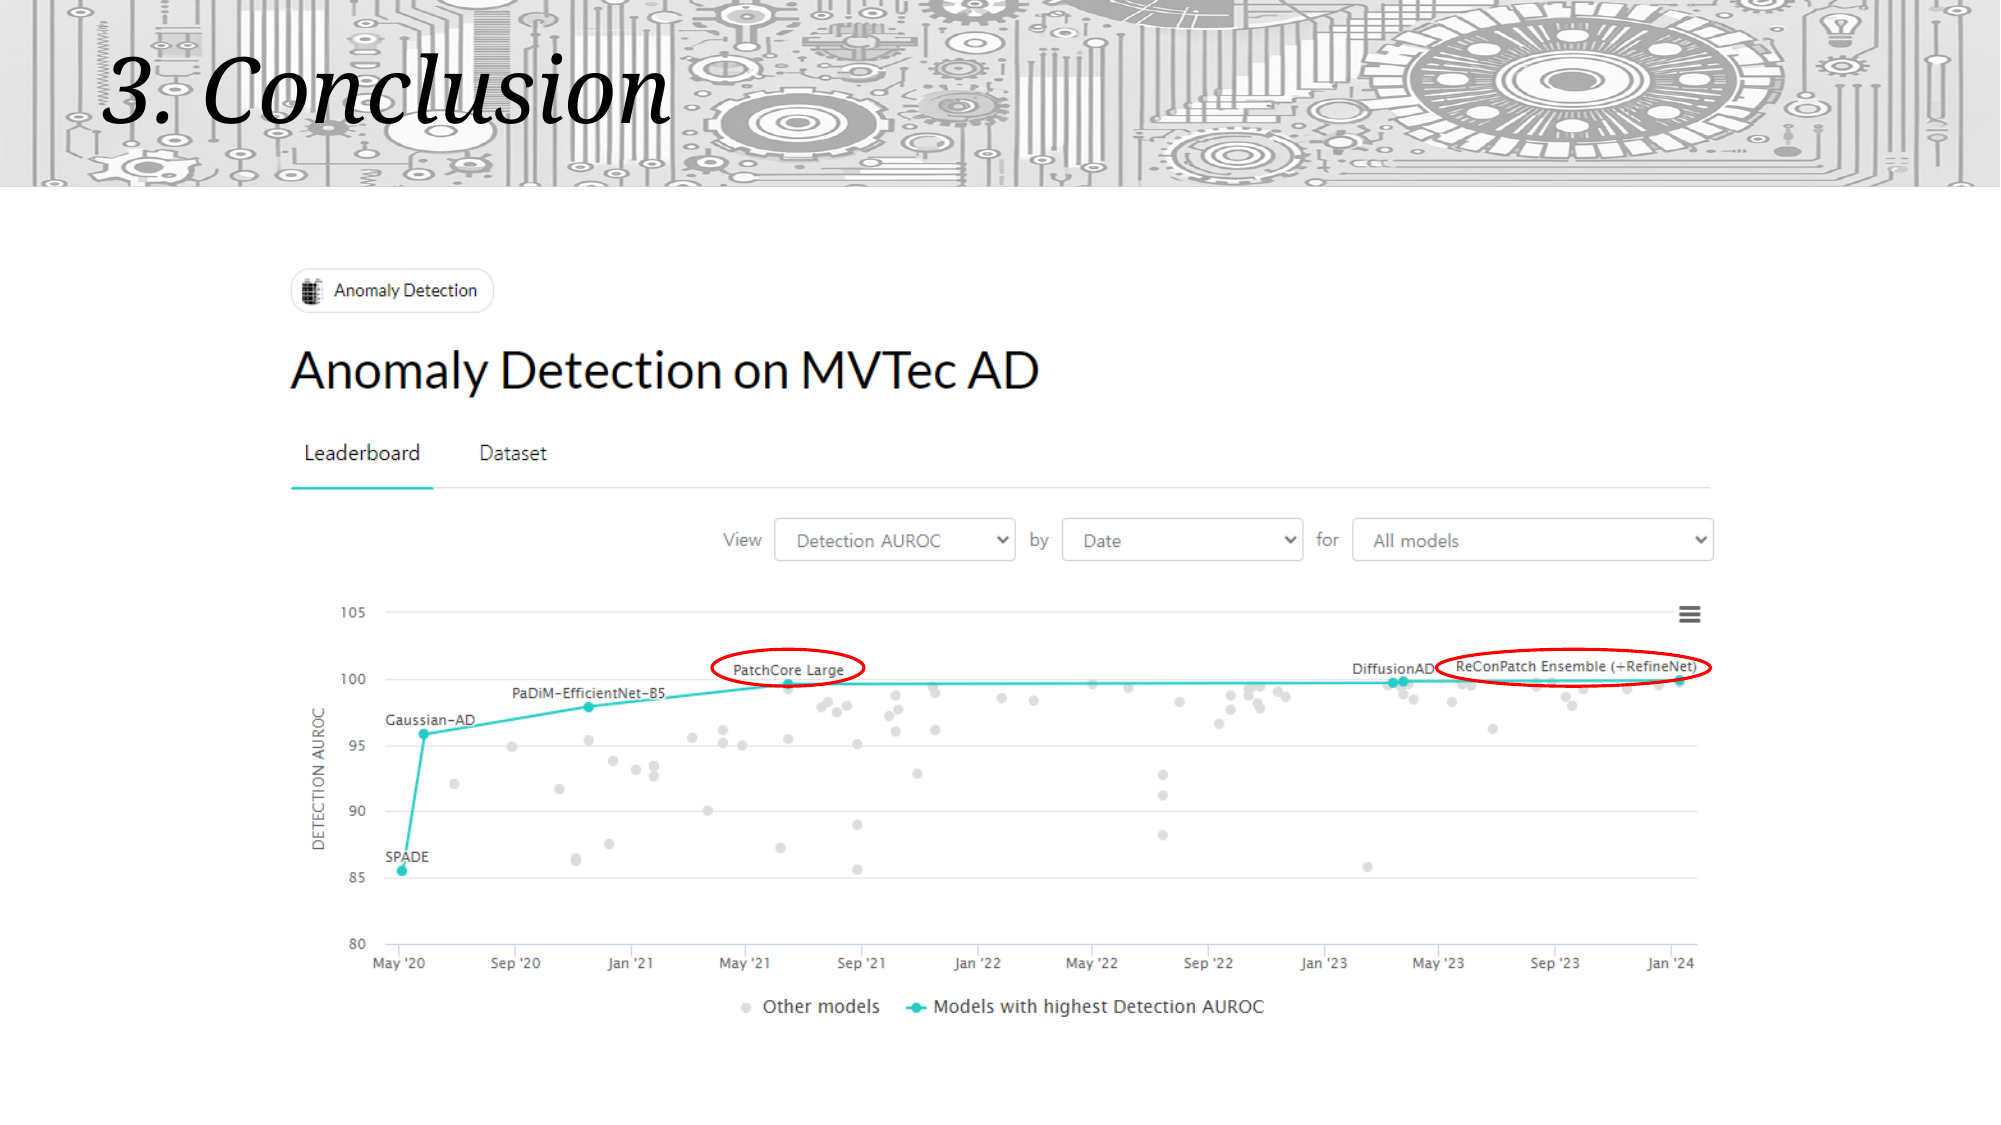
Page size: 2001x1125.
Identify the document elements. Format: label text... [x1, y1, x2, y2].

text_box [1814, 0, 2000, 188]
text_box 3. Conclusion [88, 0, 1814, 188]
text_box [0, 0, 88, 188]
picture [264, 253, 1736, 1031]
